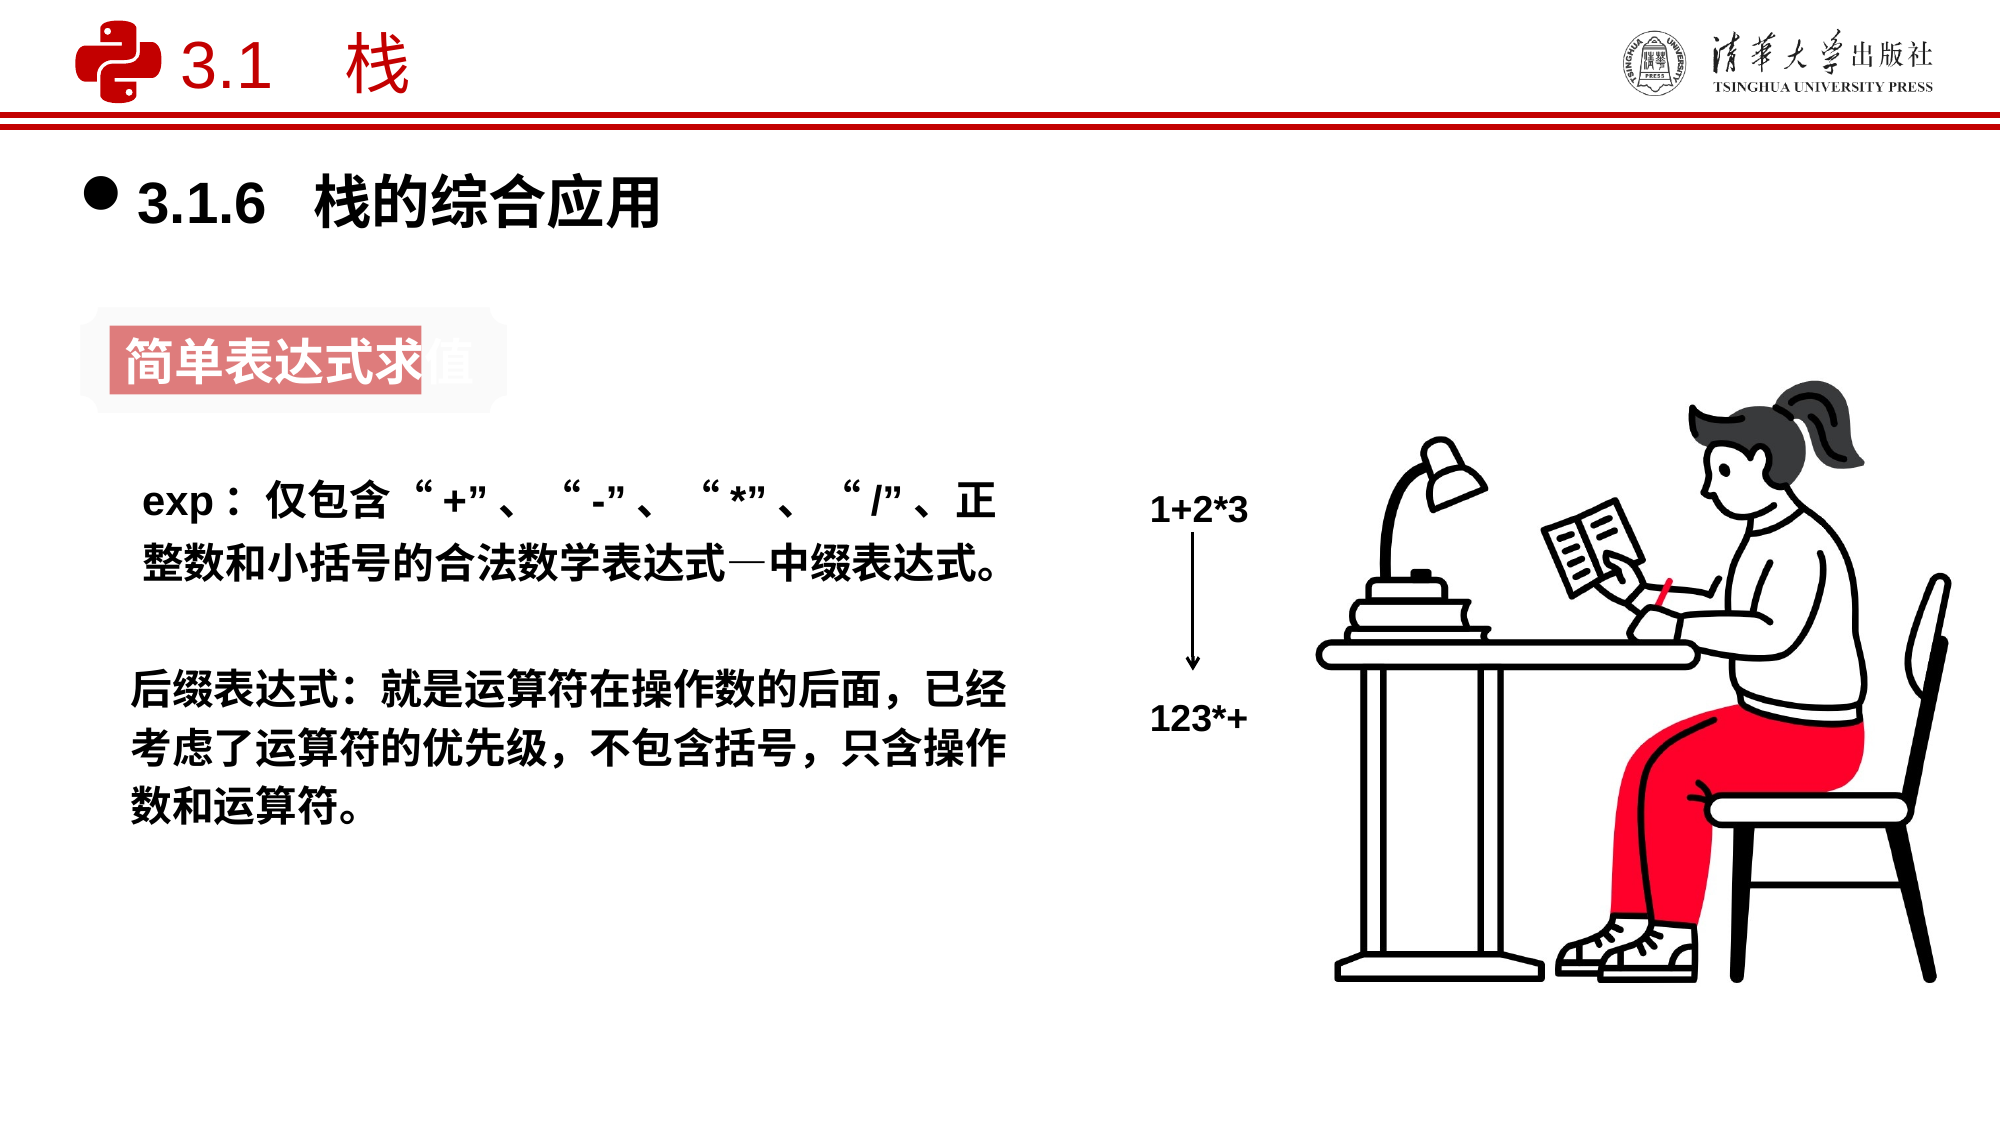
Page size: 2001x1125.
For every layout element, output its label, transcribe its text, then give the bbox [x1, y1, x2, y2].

text_box exp：仅包含“+”、“-”、“*”、“/”、正整数和小括号的合法数学表达式—中缀表达式。 [127, 454, 1042, 594]
text_box 3.1 栈 [166, 14, 427, 110]
text_box 1+2*3 [1135, 459, 1290, 538]
text_box 后缀表达式：就是运算符在操作数的后面，已经考虑了运算符的优先级，不包含括号，只含操作数和运算符。 [115, 647, 1054, 838]
text_box 3.1.6 栈的综合应用 [64, 157, 1372, 243]
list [1290, 336, 1982, 1007]
text_box 123*+ [1135, 669, 1290, 747]
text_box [80, 307, 508, 414]
